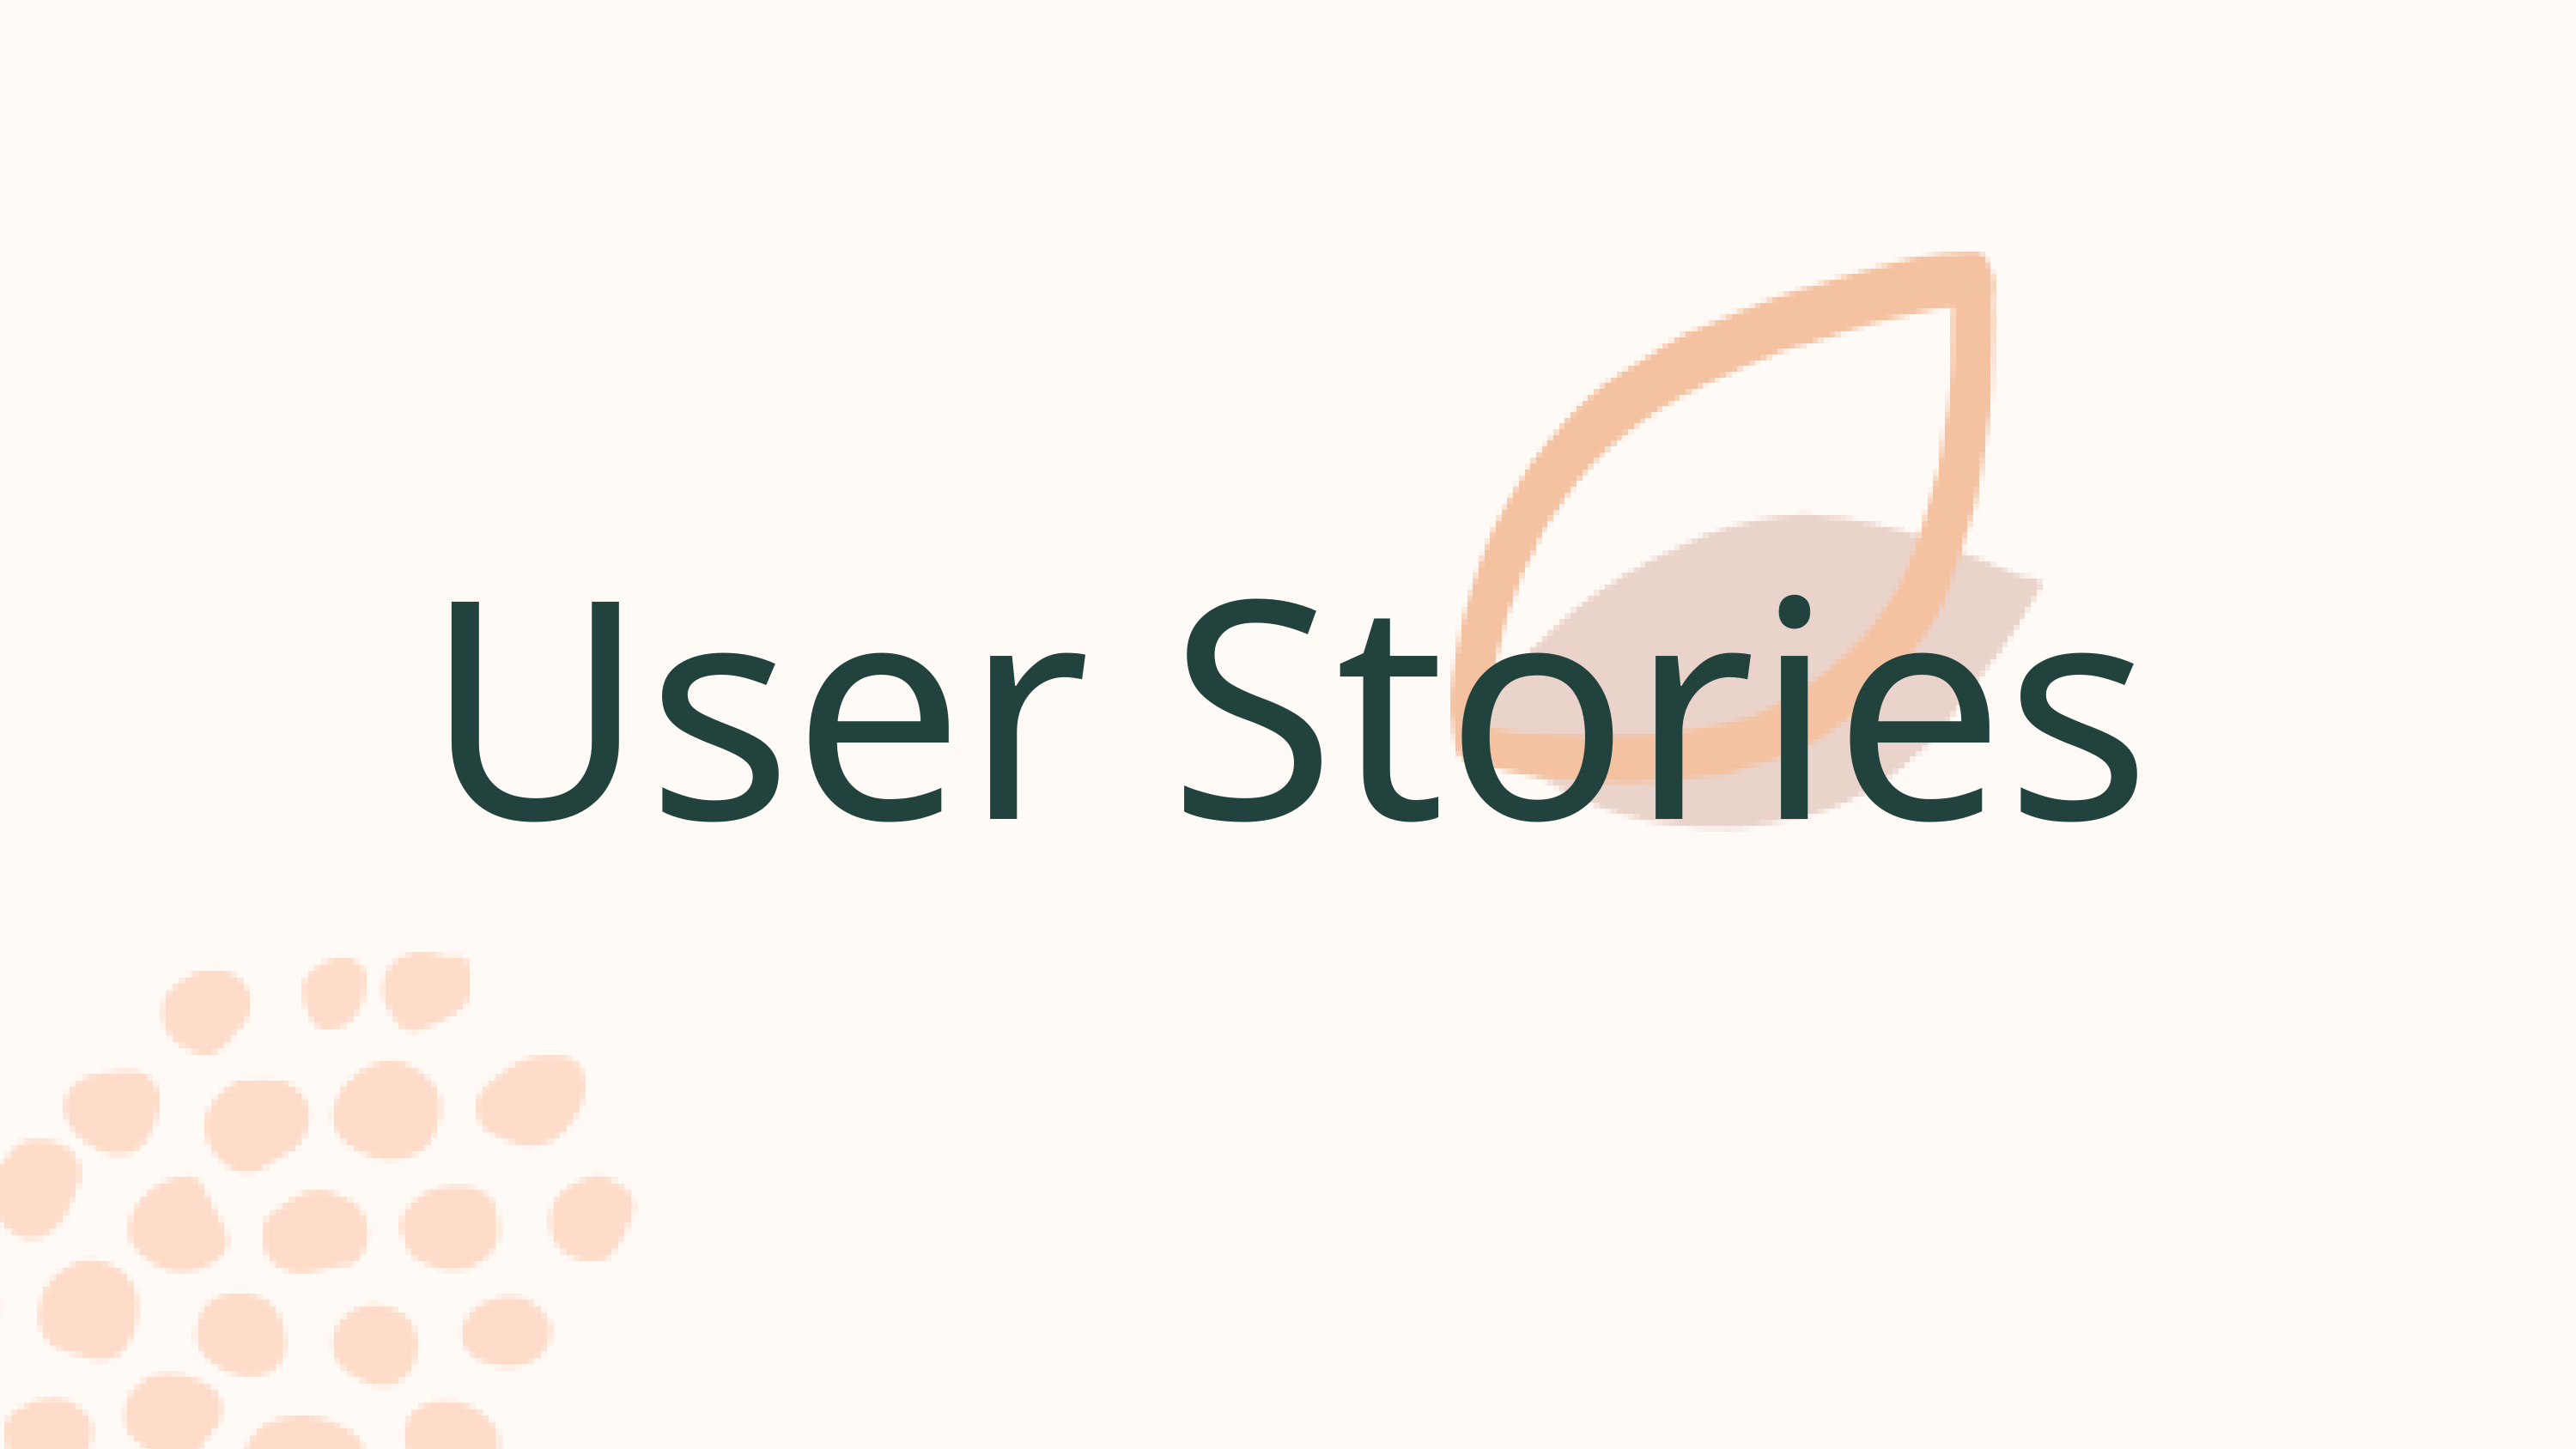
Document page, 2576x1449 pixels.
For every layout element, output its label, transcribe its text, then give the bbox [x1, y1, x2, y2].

text_box User Stories [411, 625, 2165, 881]
picture [1450, 252, 2043, 833]
picture [0, 952, 639, 1449]
